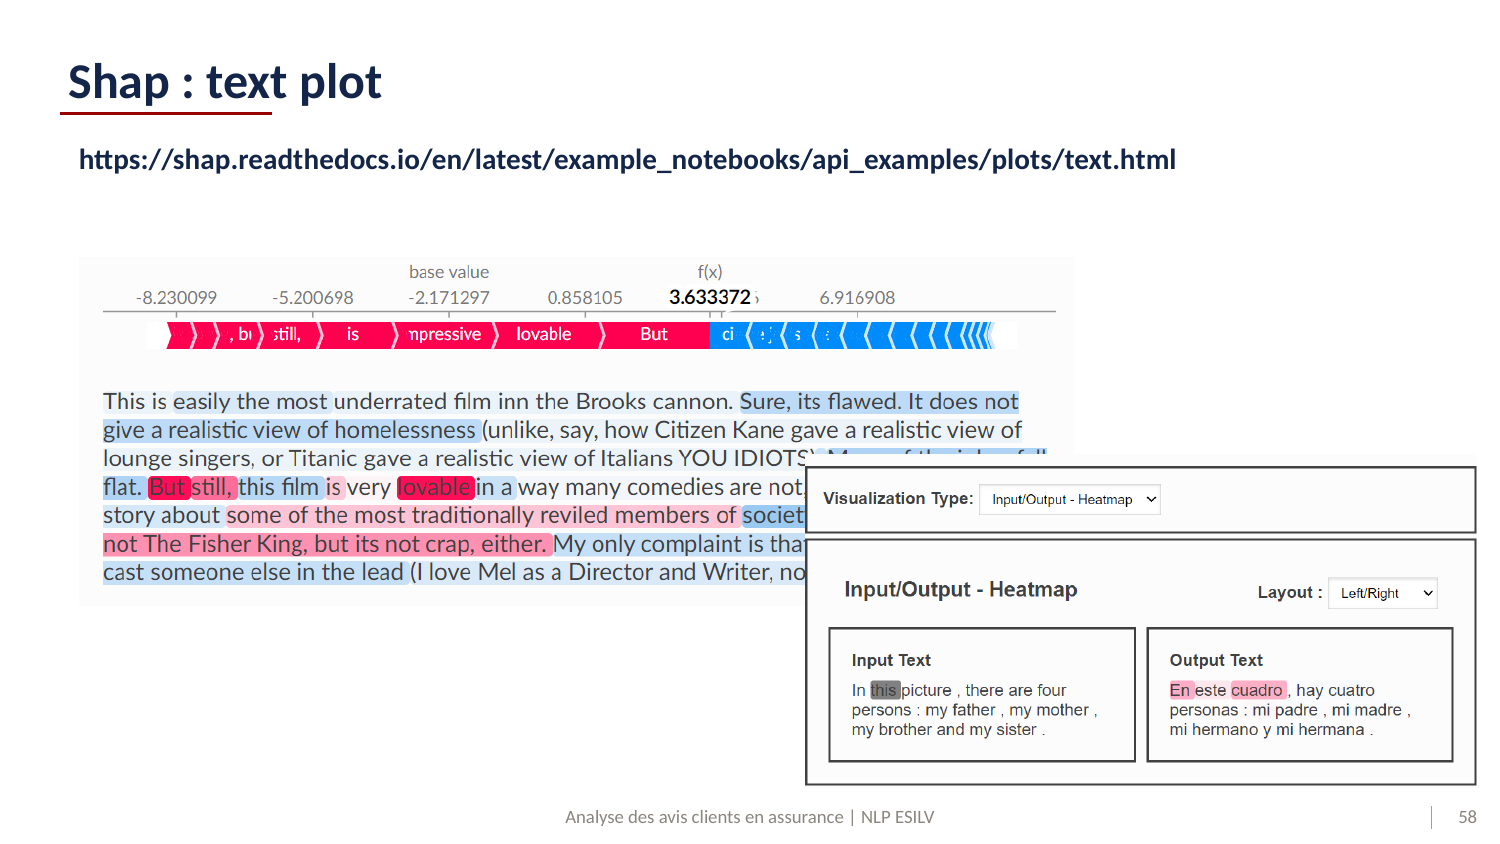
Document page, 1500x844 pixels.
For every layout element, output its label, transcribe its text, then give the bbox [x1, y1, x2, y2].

title Shap : text plot [68, 27, 1432, 112]
list https://shap.readthedocs.io/en/latest/example_notebooks/api_examples/plots/text.html [68, 137, 1432, 223]
picture [78, 257, 1477, 788]
